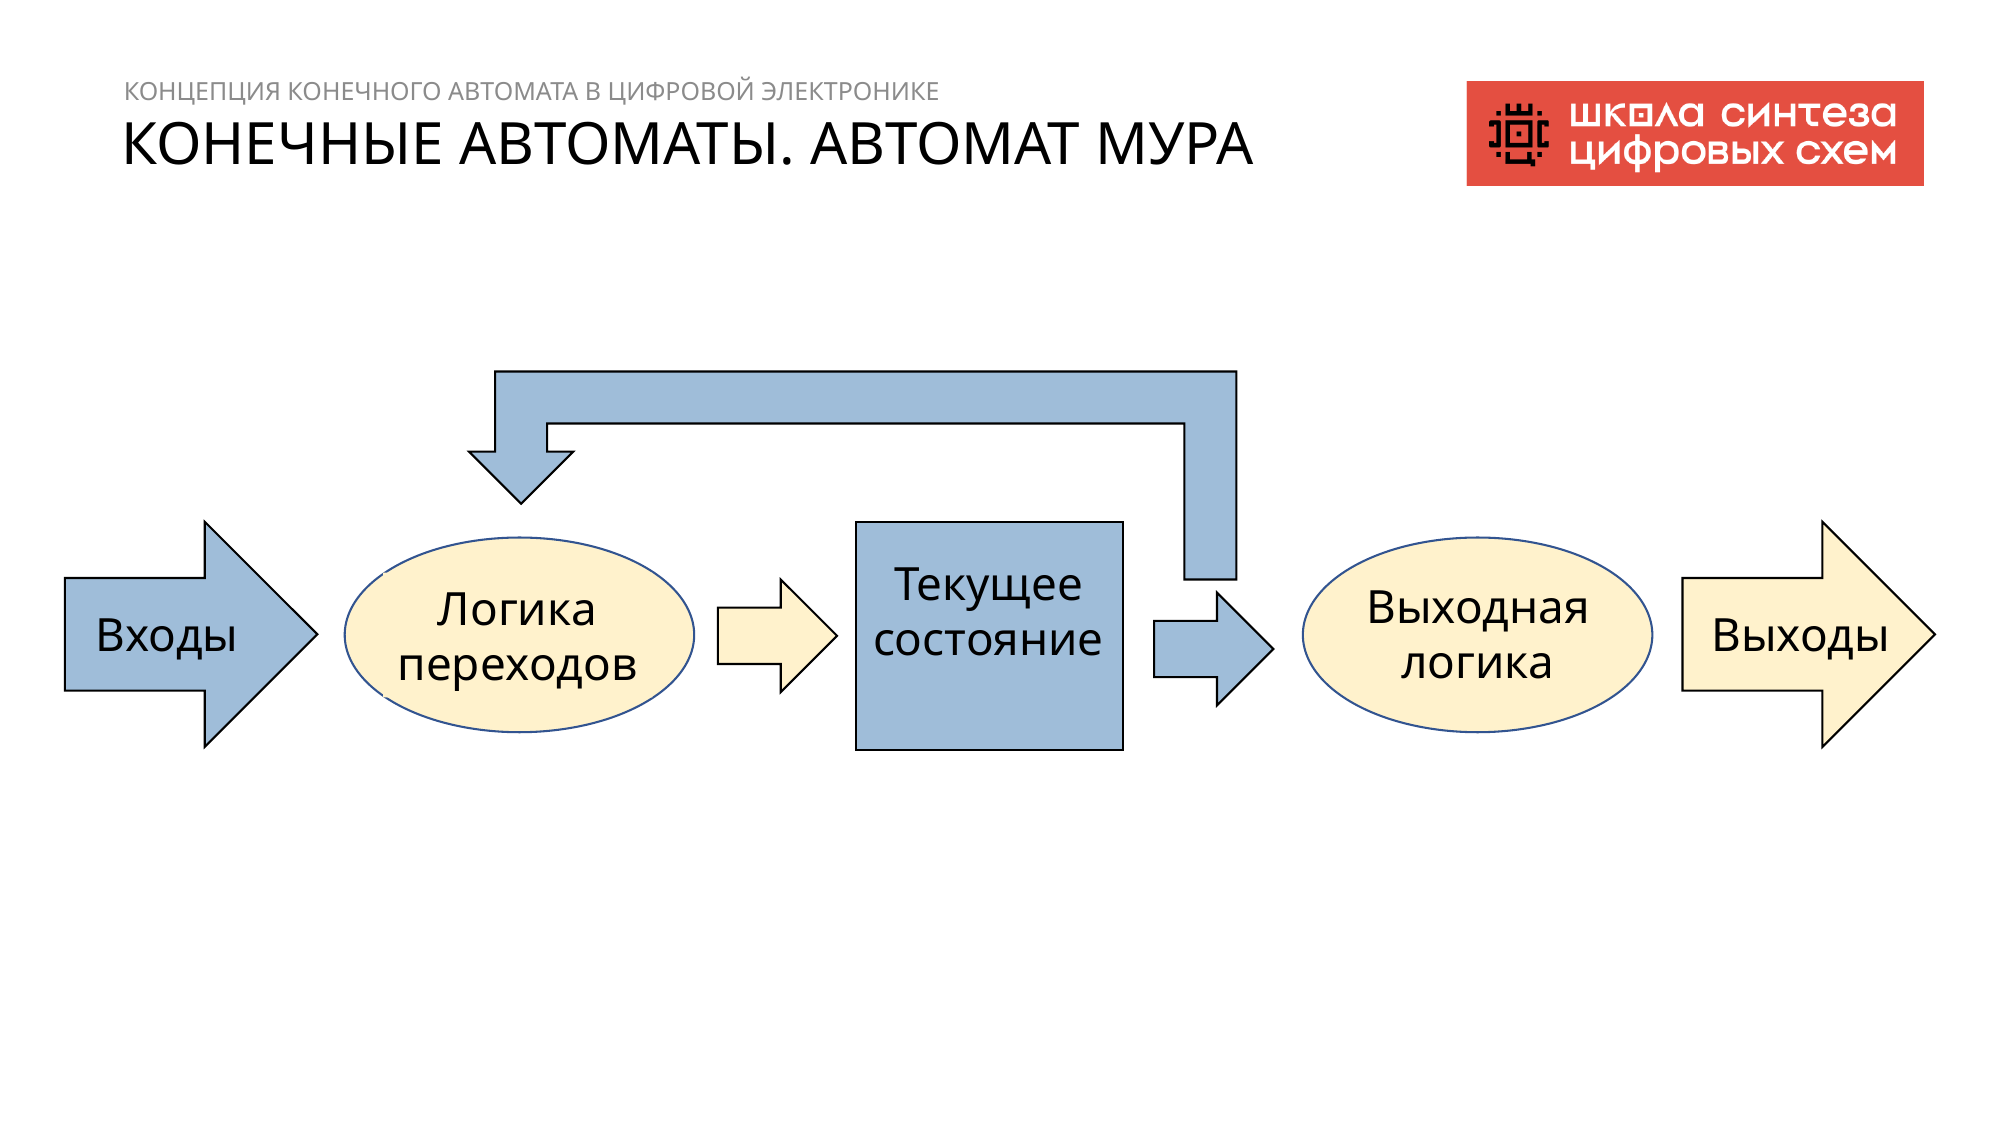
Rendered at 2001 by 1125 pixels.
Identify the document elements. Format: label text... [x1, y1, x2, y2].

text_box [1682, 521, 1935, 747]
text_box КОНЦЕПЦИЯ КОНЕЧНОГО АВТОМАТА В ЦИФРОВОЙ ЭЛЕКТРОНИКЕ [108, 67, 1758, 111]
text_box [343, 572, 383, 697]
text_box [64, 521, 318, 747]
text_box [855, 521, 1124, 751]
text_box Выходная логика [1351, 570, 1605, 695]
text_box [1153, 590, 1275, 708]
text_box [1301, 536, 1654, 734]
text_box [466, 370, 1238, 581]
text_box [384, 536, 696, 734]
text_box Текущее состояние [858, 547, 1119, 672]
title КОНЕЧНЫЕ АВТОМАТЫ. АВТОМАТ МУРА [121, 113, 1466, 178]
picture [1466, 81, 1924, 186]
text_box [716, 577, 839, 695]
text_box Логика переходов [383, 572, 653, 698]
